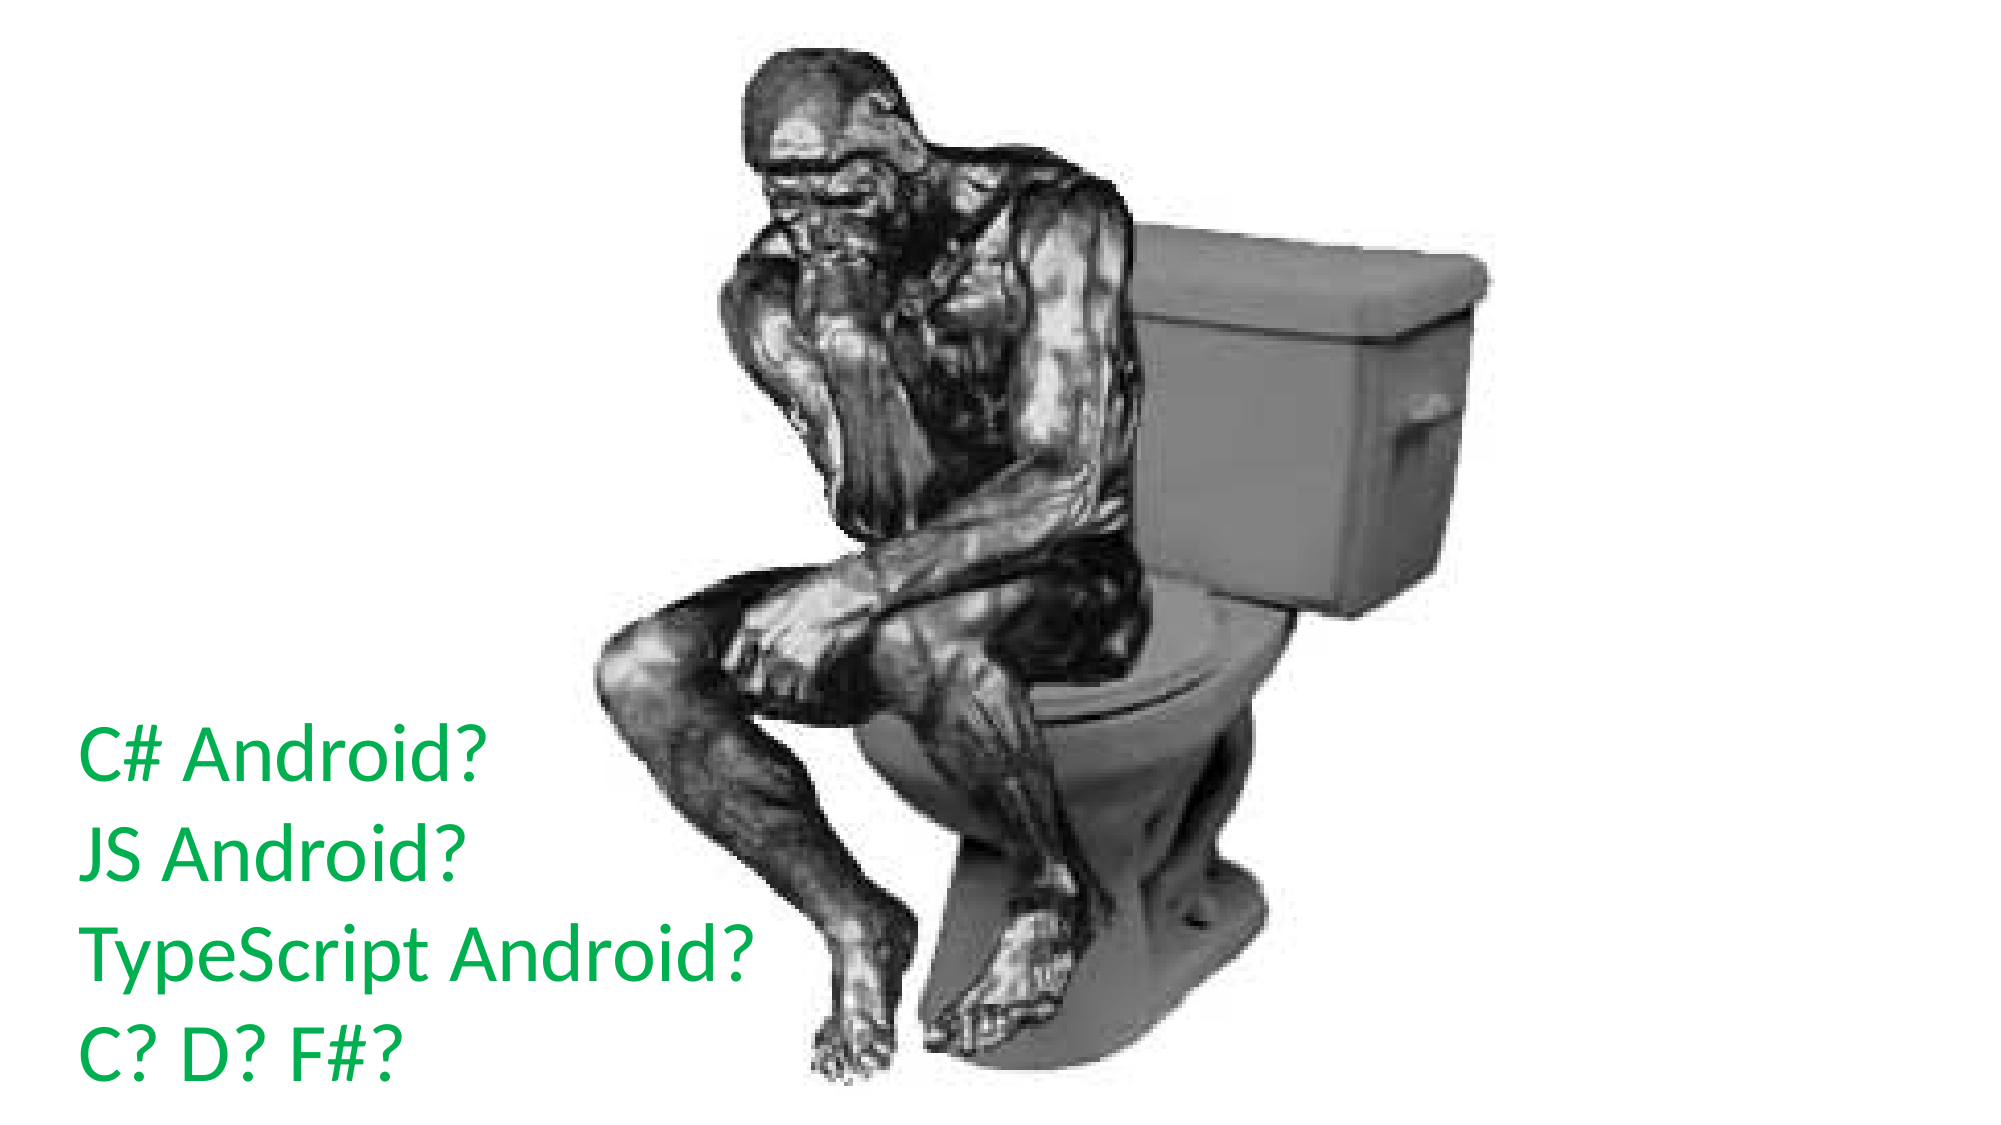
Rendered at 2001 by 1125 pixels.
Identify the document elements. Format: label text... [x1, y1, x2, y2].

text_box C# Android? JS Android? TypeScript Android? C? D? F#? [63, 690, 774, 1106]
picture [572, 32, 1512, 1095]
